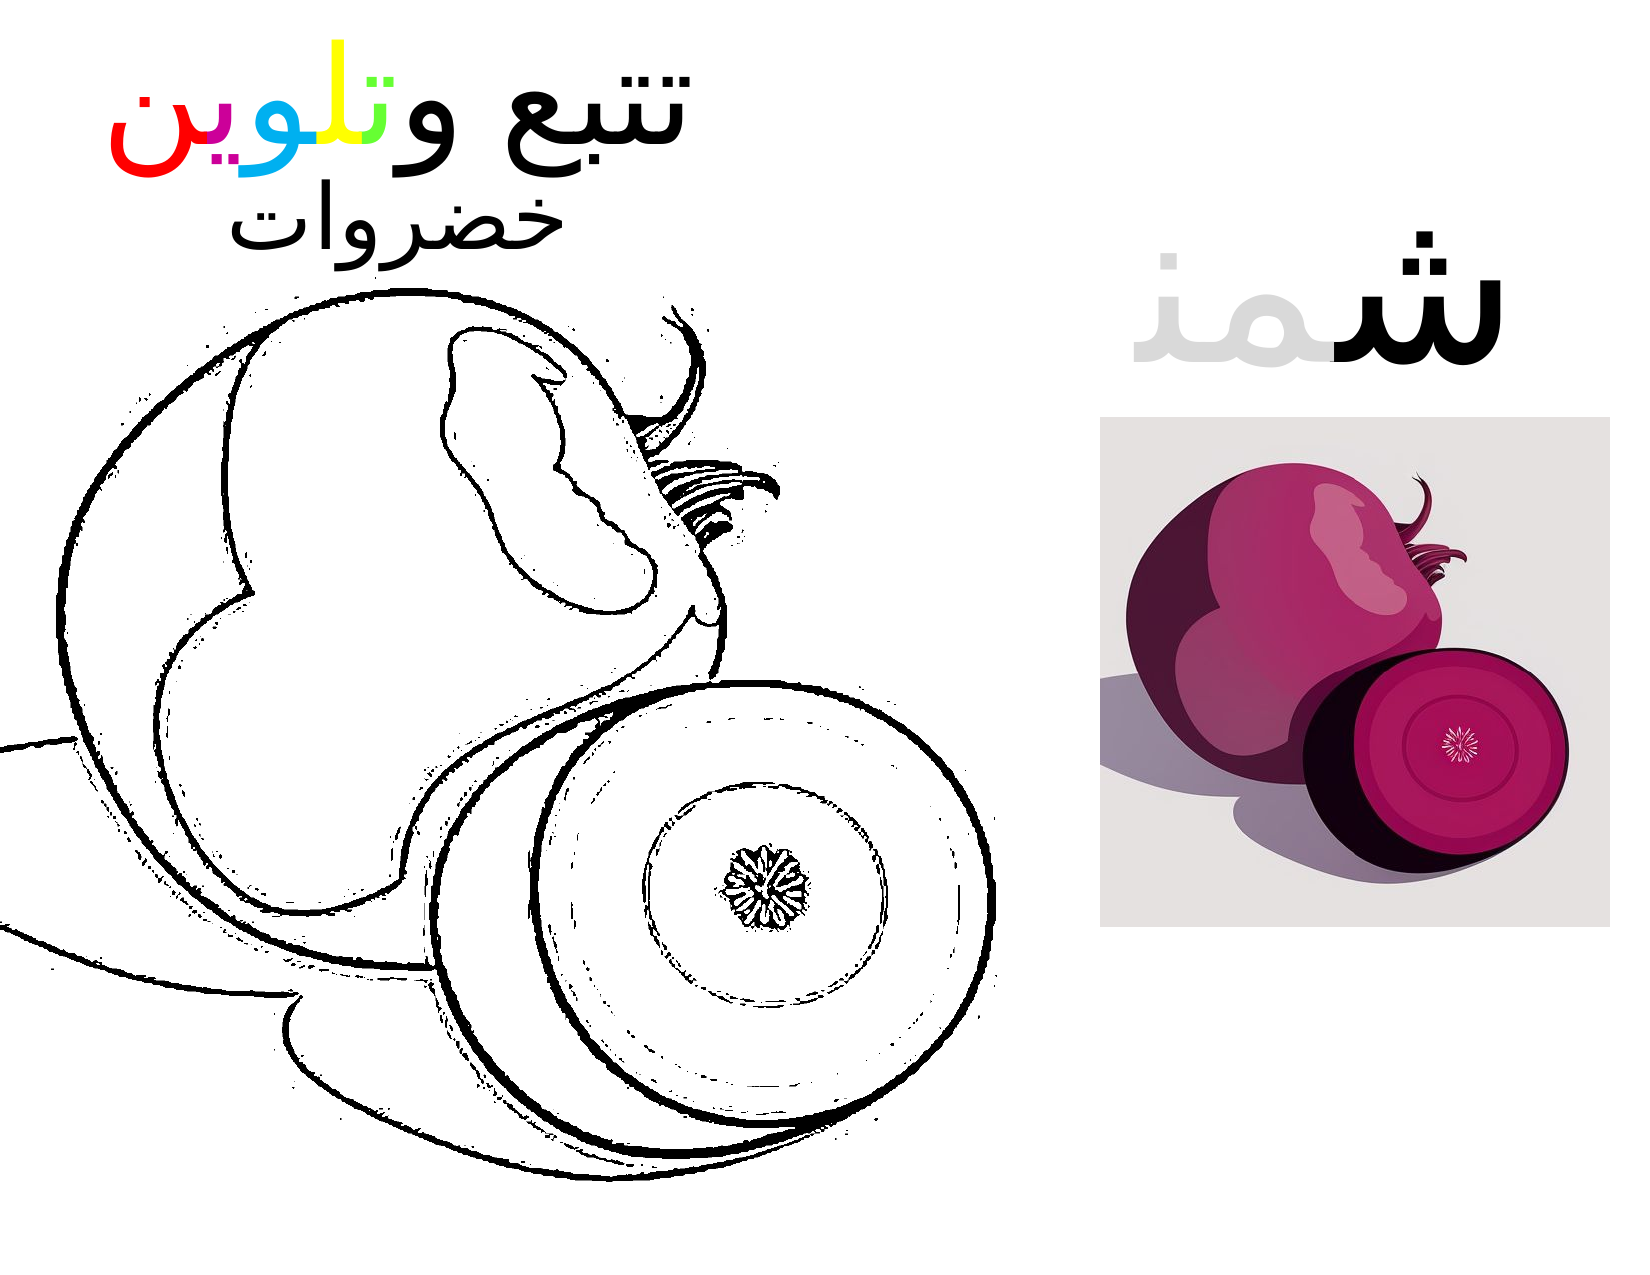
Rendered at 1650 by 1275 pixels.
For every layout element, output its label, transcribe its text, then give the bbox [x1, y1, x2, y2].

picture [1100, 417, 1610, 927]
text_box شمندر [1083, 132, 1573, 683]
picture [0, 190, 1084, 1275]
text_box خضروات [14, 150, 783, 191]
text_box تتبع وتلوين [0, 0, 812, 180]
